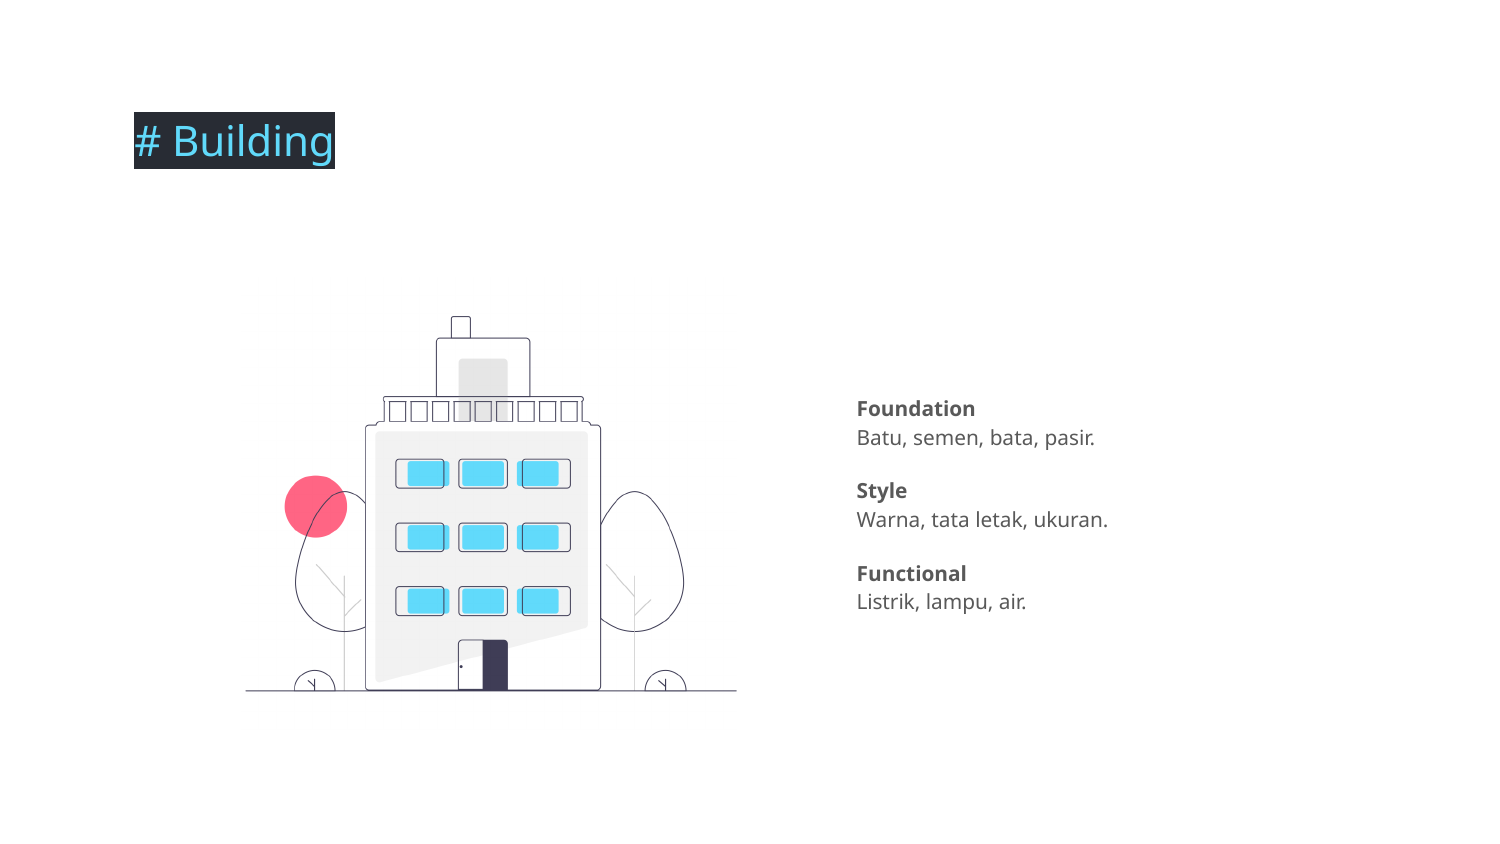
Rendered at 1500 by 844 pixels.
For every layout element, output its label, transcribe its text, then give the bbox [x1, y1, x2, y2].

picture [241, 276, 737, 730]
title # Building [119, 97, 1381, 185]
list Foundation Batu, semen, bata, pasir. Style Warna, tata letak, ukuran. Functional Listrik, lampu, air. [841, 370, 1259, 636]
